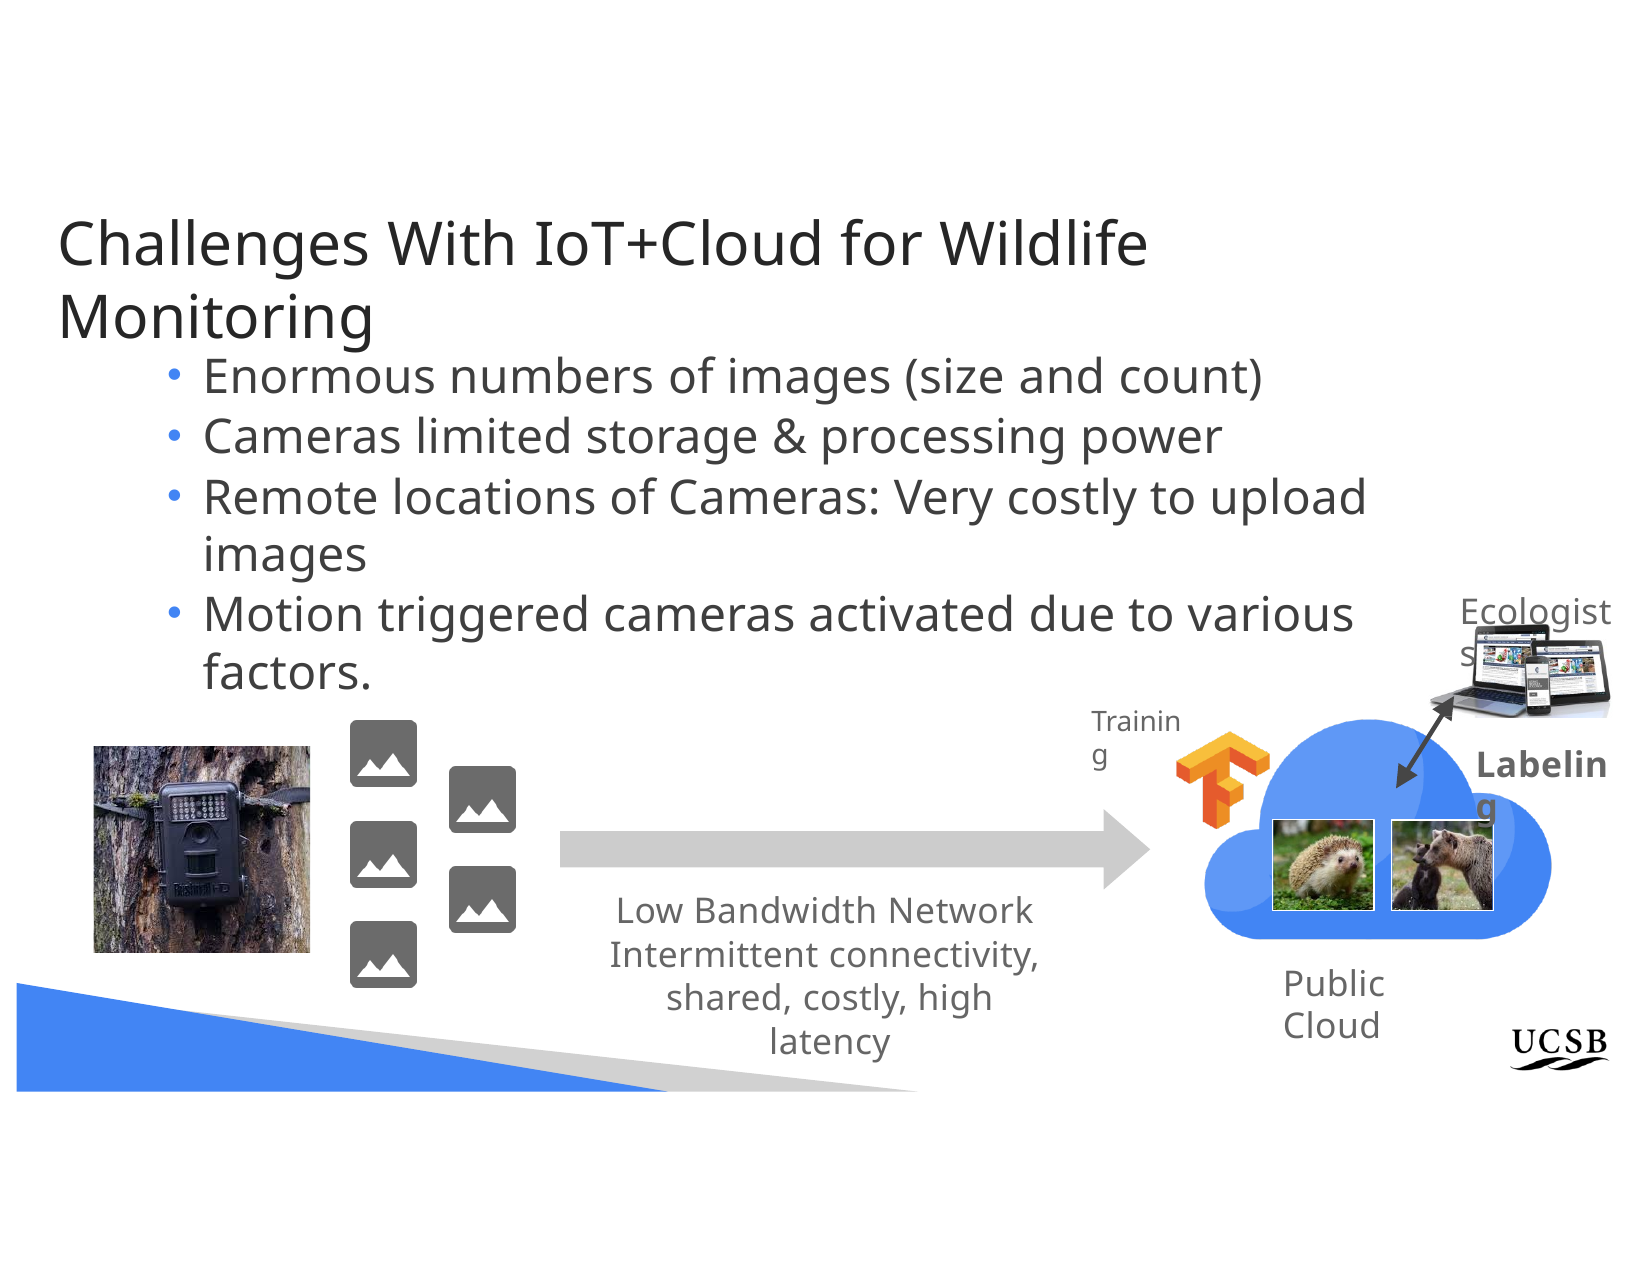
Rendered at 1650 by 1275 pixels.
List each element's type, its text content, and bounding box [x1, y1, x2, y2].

text_box [560, 809, 1151, 890]
text_box [1391, 819, 1494, 911]
text_box [1167, 722, 1279, 838]
text_box Low Bandwidth Network Intermittent connectivity, shared, costly, high latency [601, 885, 1058, 1062]
text_box [338, 809, 428, 899]
text_box [338, 909, 428, 999]
text_box Ecologists [1457, 585, 1622, 674]
text_box Public Cloud [1280, 957, 1488, 1046]
text_box [1453, 674, 1613, 718]
text_box [1396, 696, 1455, 789]
text_box [1428, 699, 1447, 708]
text_box Training [1089, 700, 1198, 771]
text_box [1508, 1025, 1612, 1073]
text_box [1167, 708, 1565, 953]
text_box [437, 754, 527, 844]
title Challenges With IoT+Cloud for Wildlife Monitoring [55, 203, 1418, 419]
text_box [1272, 819, 1375, 911]
text_box Enormous numbers of images (size and count) Cameras limited storage & processing power Remote locations of Cameras: Very costly to upload images Motion triggered cameras activated due to various factors. [163, 342, 1521, 699]
text_box [437, 855, 527, 945]
text_box Labeling [1473, 738, 1622, 827]
text_box [93, 746, 311, 953]
text_box [338, 708, 428, 798]
